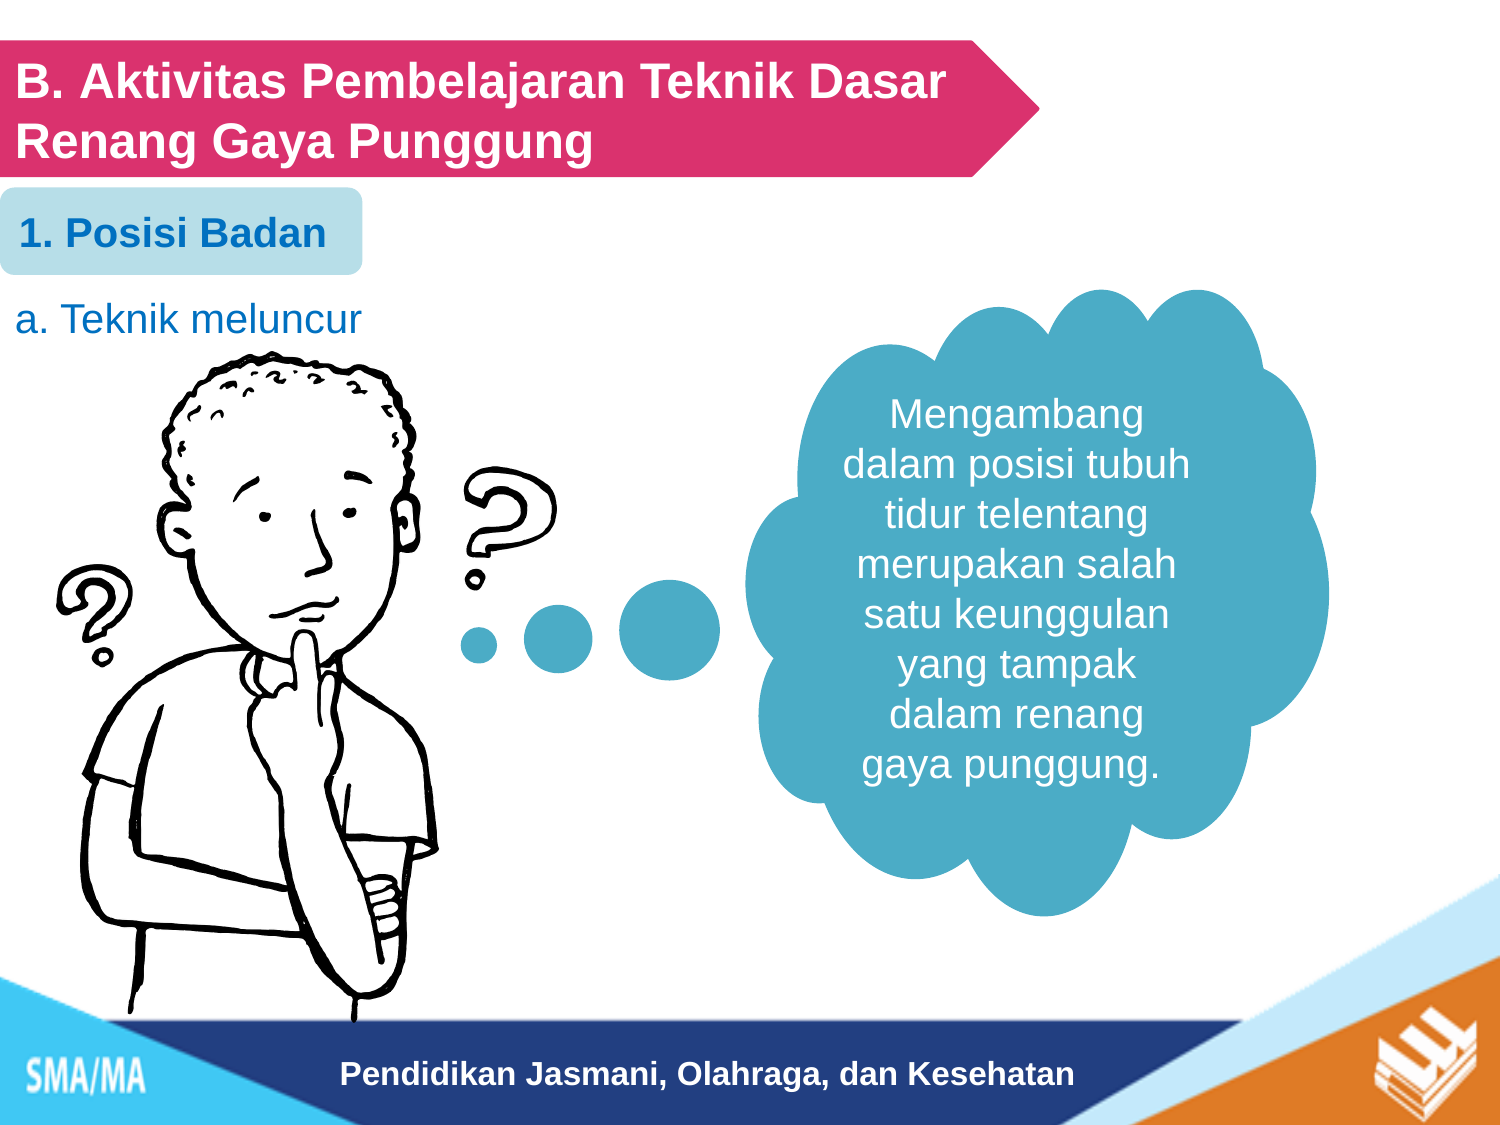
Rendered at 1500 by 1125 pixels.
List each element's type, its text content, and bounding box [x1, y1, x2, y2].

text_box Mengambang dalam posisi tubuh tidur telentang merupakan salah satu keunggulan yang tampak dalam renang gaya punggung. [745, 289, 1330, 873]
text_box a. Teknik meluncur [0, 288, 439, 347]
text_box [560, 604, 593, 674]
text_box B. Aktivitas Pembelajaran Teknik Dasar Renang Gaya Punggung [0, 40, 1040, 178]
picture [0, 351, 1500, 1125]
text_box 1. Posisi Badan [0, 185, 365, 278]
text_box Mengambang dalam posisi tubuh tidur telentang merupakan salah satu keunggulan yang tampak dalam renang gaya punggung. [619, 579, 720, 681]
